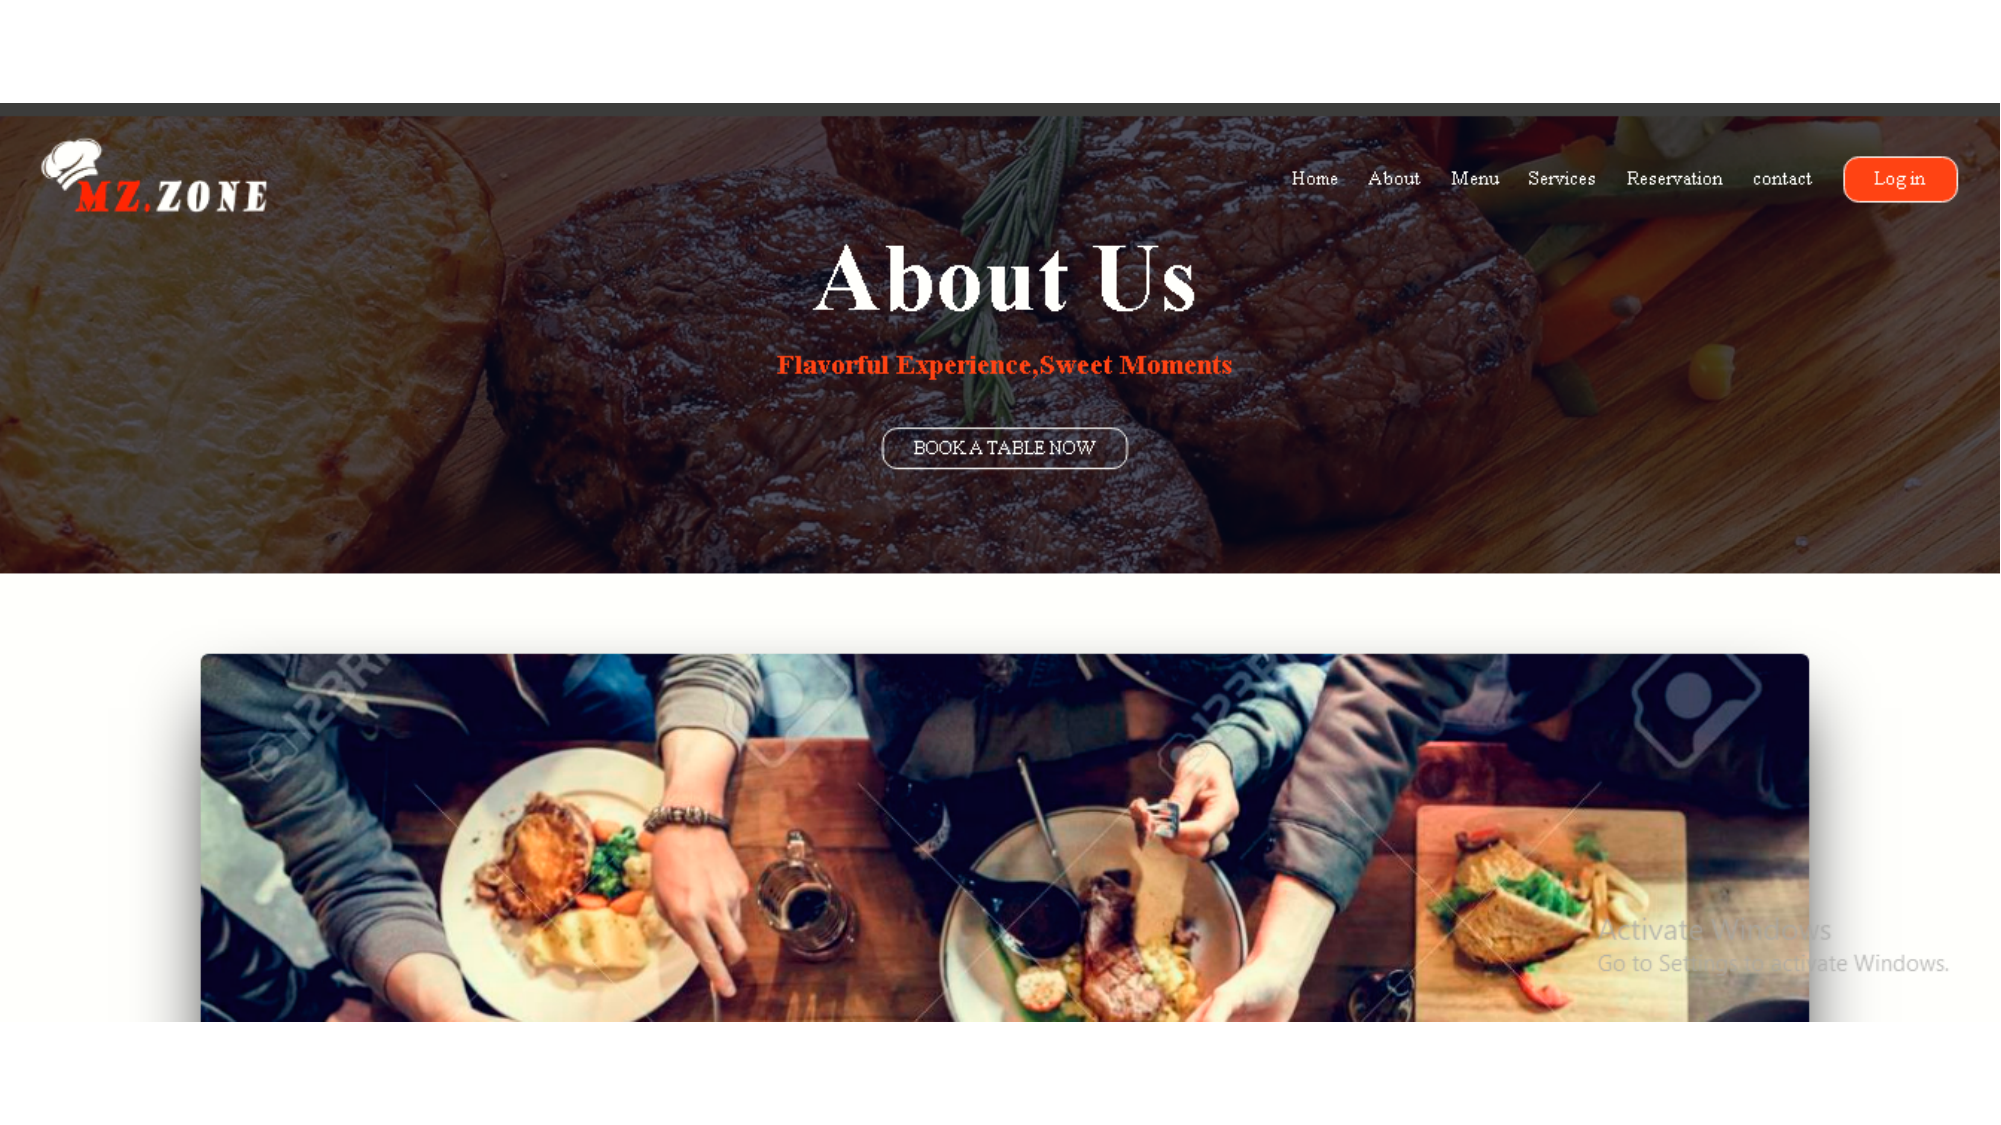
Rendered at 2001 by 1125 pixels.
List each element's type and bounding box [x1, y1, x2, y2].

picture [0, 103, 2000, 1022]
